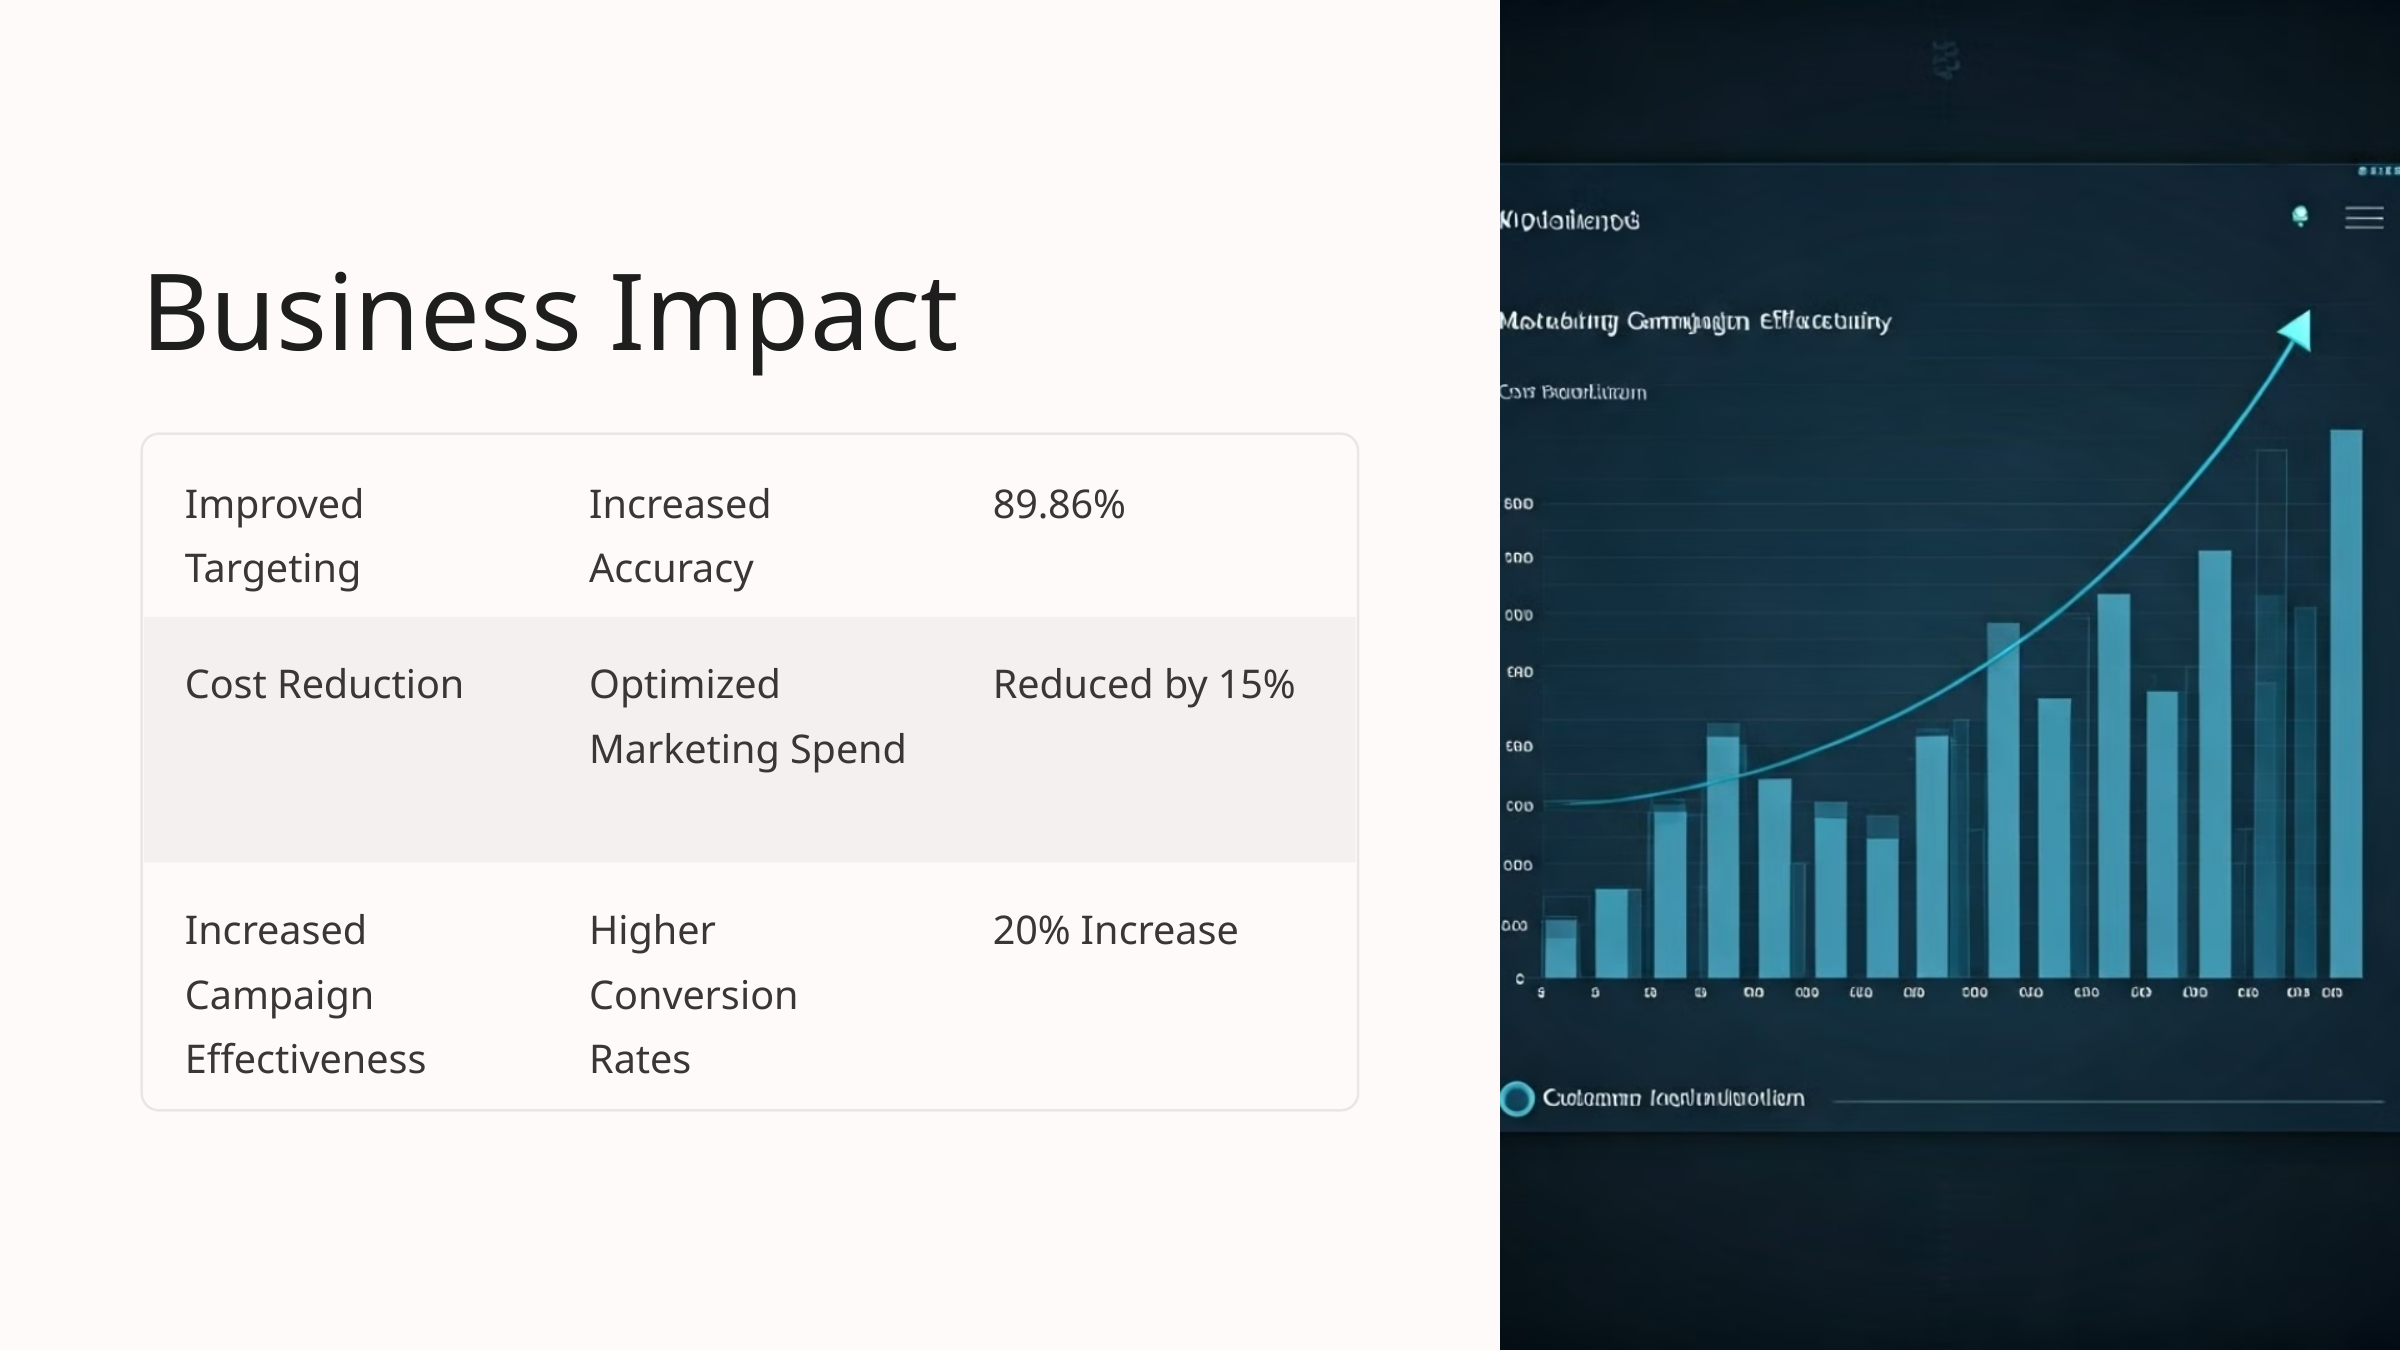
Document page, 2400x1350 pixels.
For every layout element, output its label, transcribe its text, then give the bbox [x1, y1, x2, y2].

text_box Higher Conversion Rates [589, 887, 911, 1083]
text_box Improved Targeting [184, 461, 507, 592]
text_box Increased Campaign Effectiveness [184, 887, 507, 1083]
text_box [144, 436, 1356, 616]
text_box 89.86% [993, 461, 1316, 527]
text_box Optimized Marketing Spend [589, 642, 911, 837]
text_box 20% Increase [993, 887, 1316, 953]
text_box Increased Accuracy [589, 461, 911, 592]
text_box Business Impact [141, 239, 1208, 373]
text_box Reduced by 15% [993, 642, 1316, 772]
text_box [144, 616, 1356, 862]
picture [1499, 0, 2400, 1350]
text_box Cost Reduction [184, 642, 507, 708]
text_box [144, 862, 1356, 1108]
